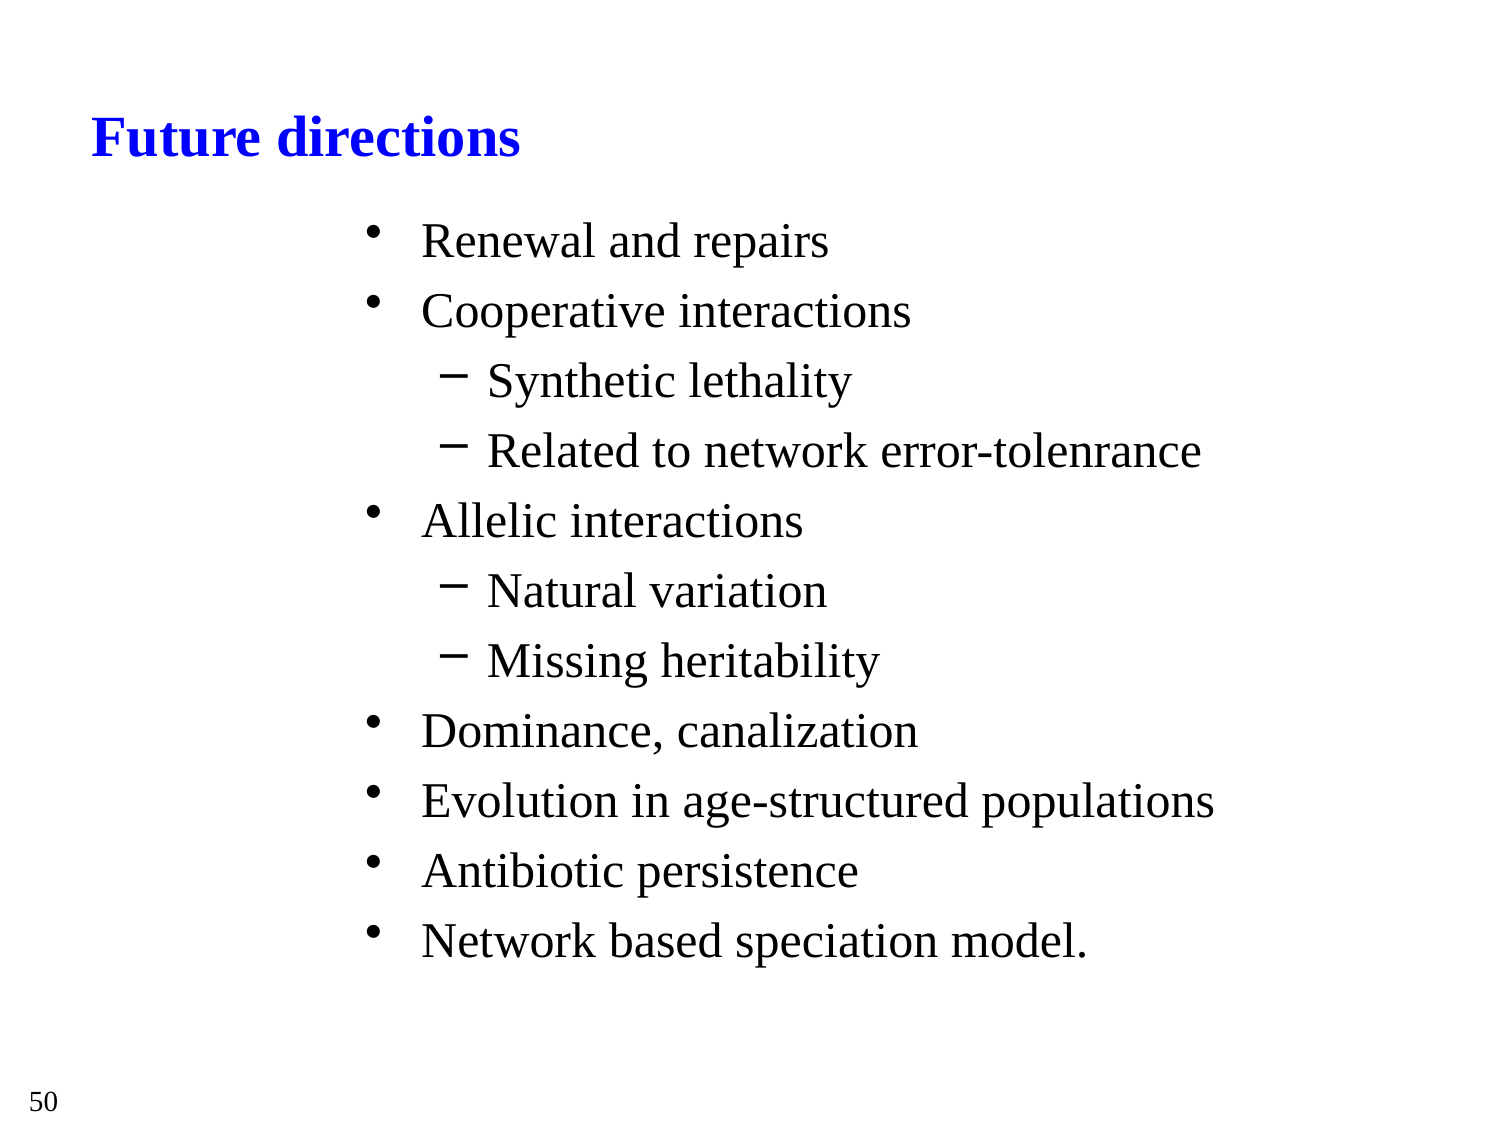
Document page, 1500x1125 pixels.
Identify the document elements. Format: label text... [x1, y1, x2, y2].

list Renewal and repairs Cooperative interactions Synthetic lethality Related to network error-tolenrance Allelic interactions Natural variation Missing heritability Dominance, canalization Evolution in age-structured populations Antibiotic persistence Network based speciation model. [349, 199, 1305, 992]
title Future directions [76, 39, 1352, 228]
